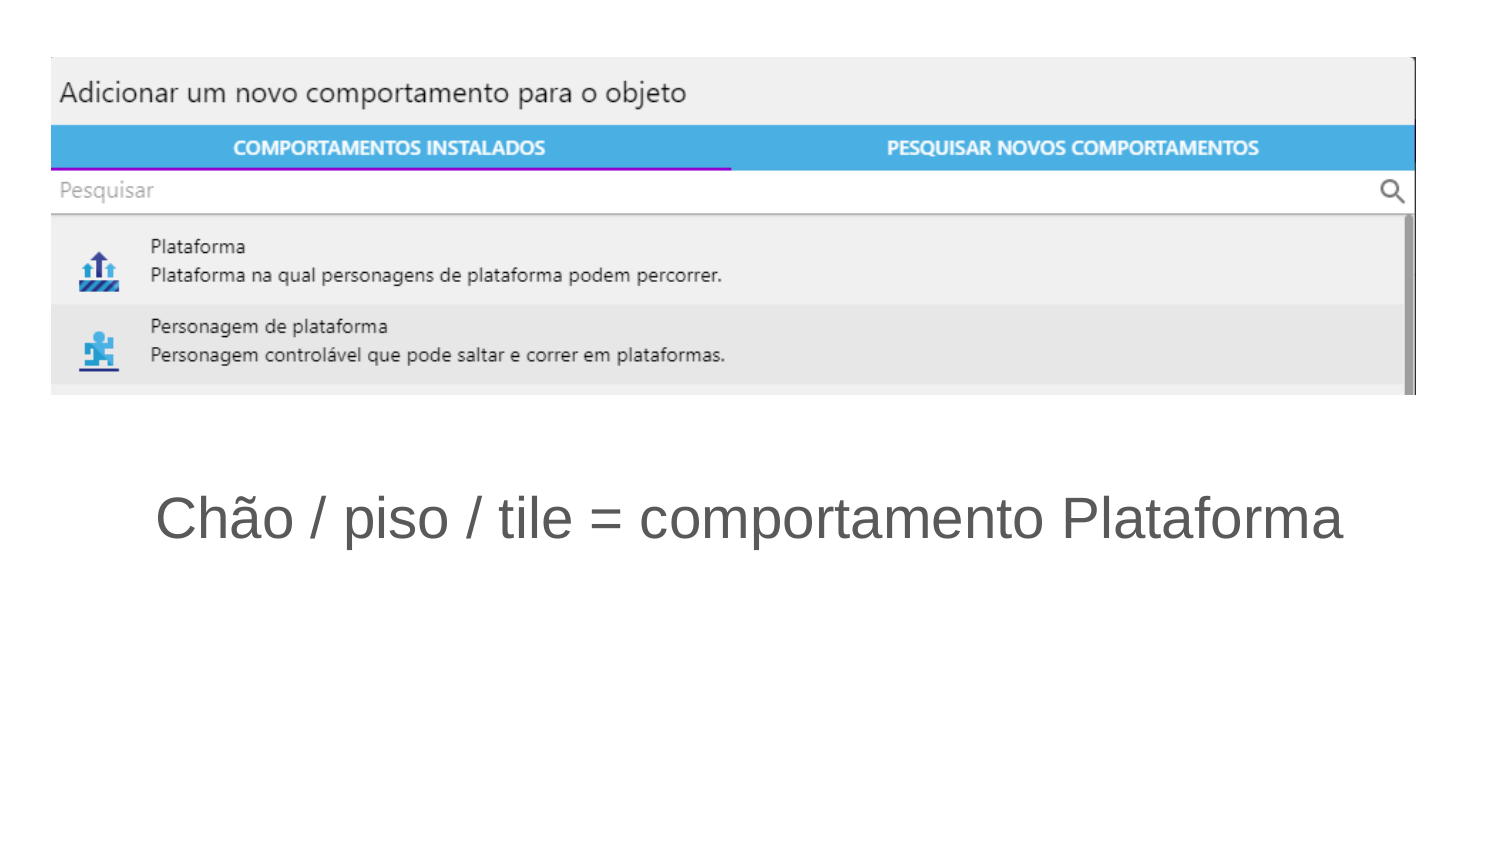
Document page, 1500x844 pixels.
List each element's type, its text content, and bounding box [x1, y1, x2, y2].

subtitle Chão / piso / tile = comportamento Plataforma [51, 464, 1449, 595]
picture [50, 57, 1417, 395]
